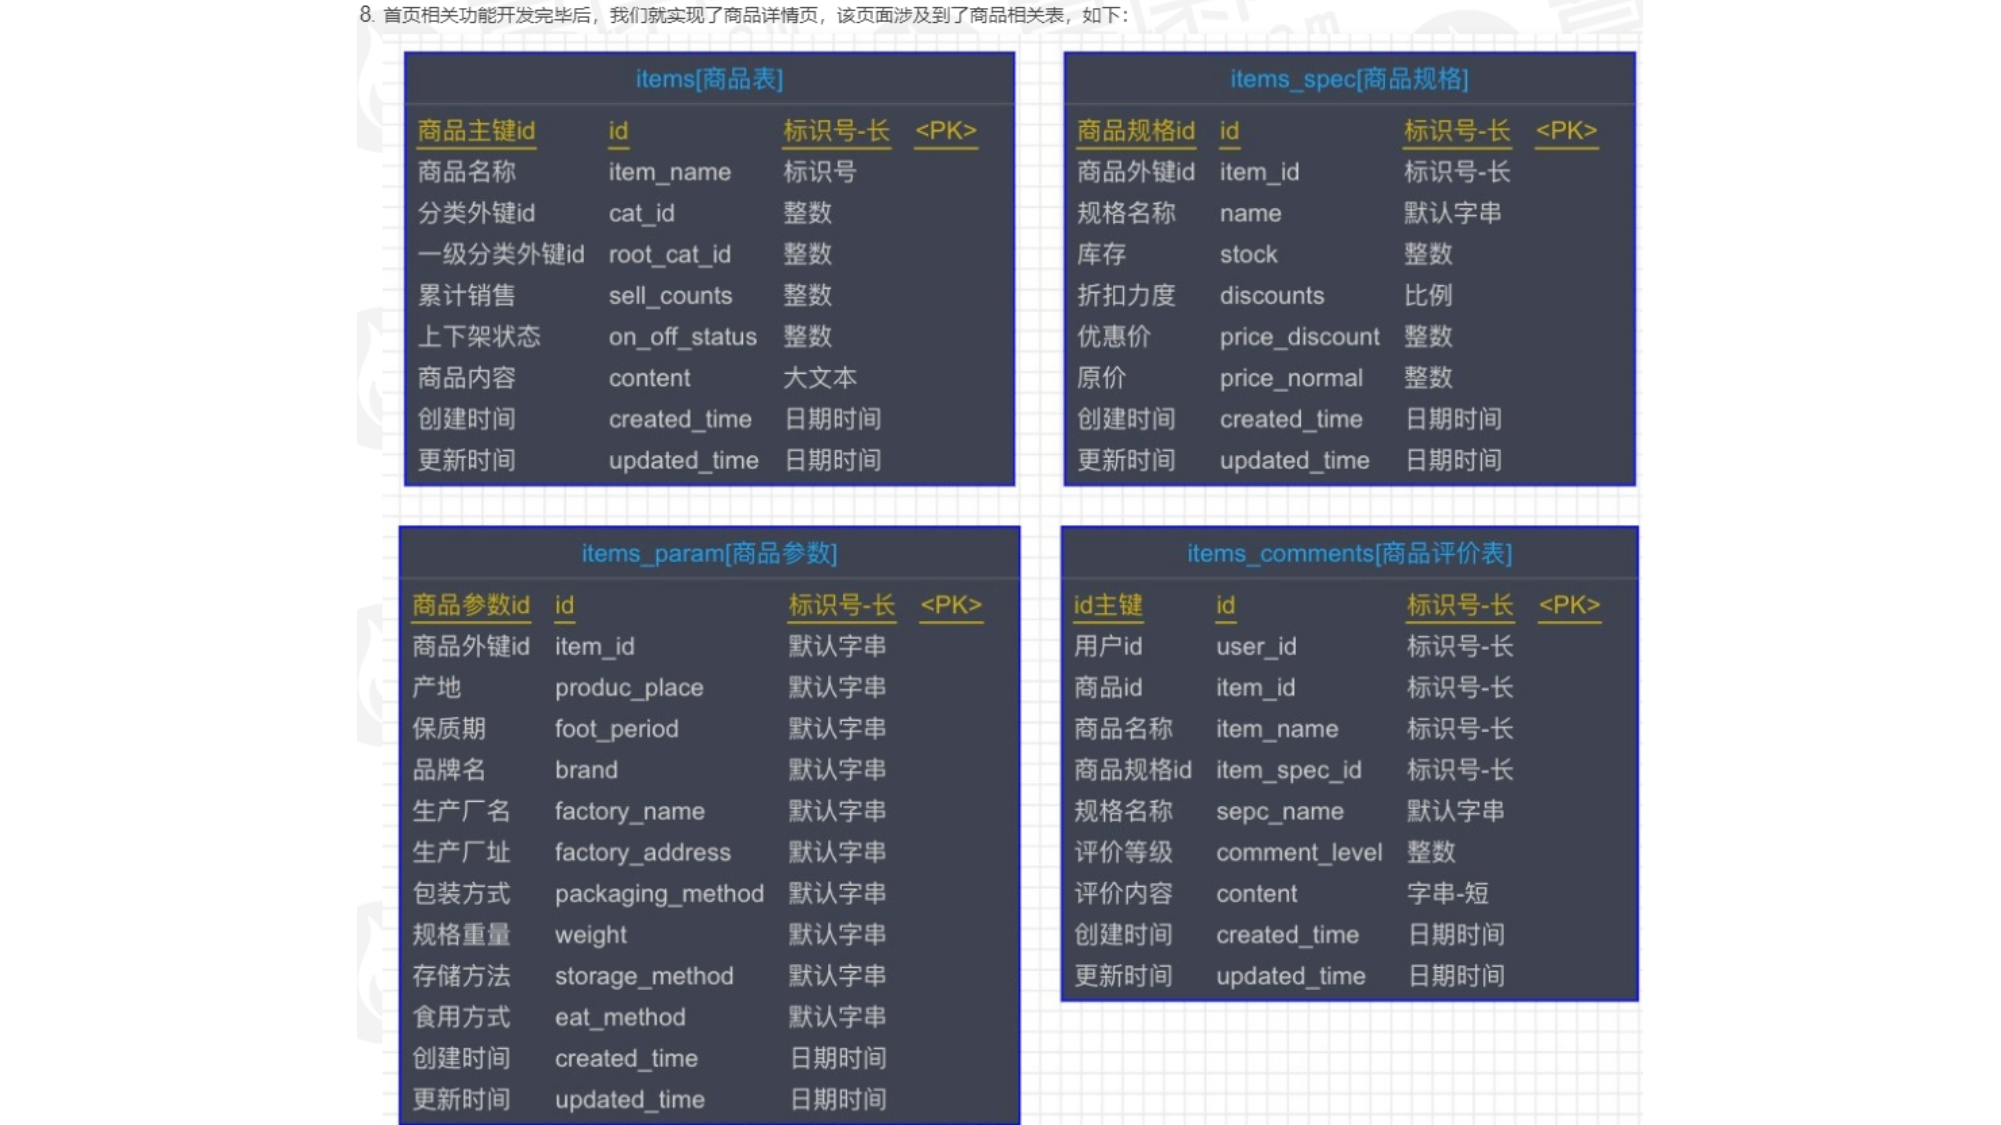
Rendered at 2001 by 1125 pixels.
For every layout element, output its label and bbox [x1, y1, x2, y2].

picture [357, 0, 1643, 1125]
